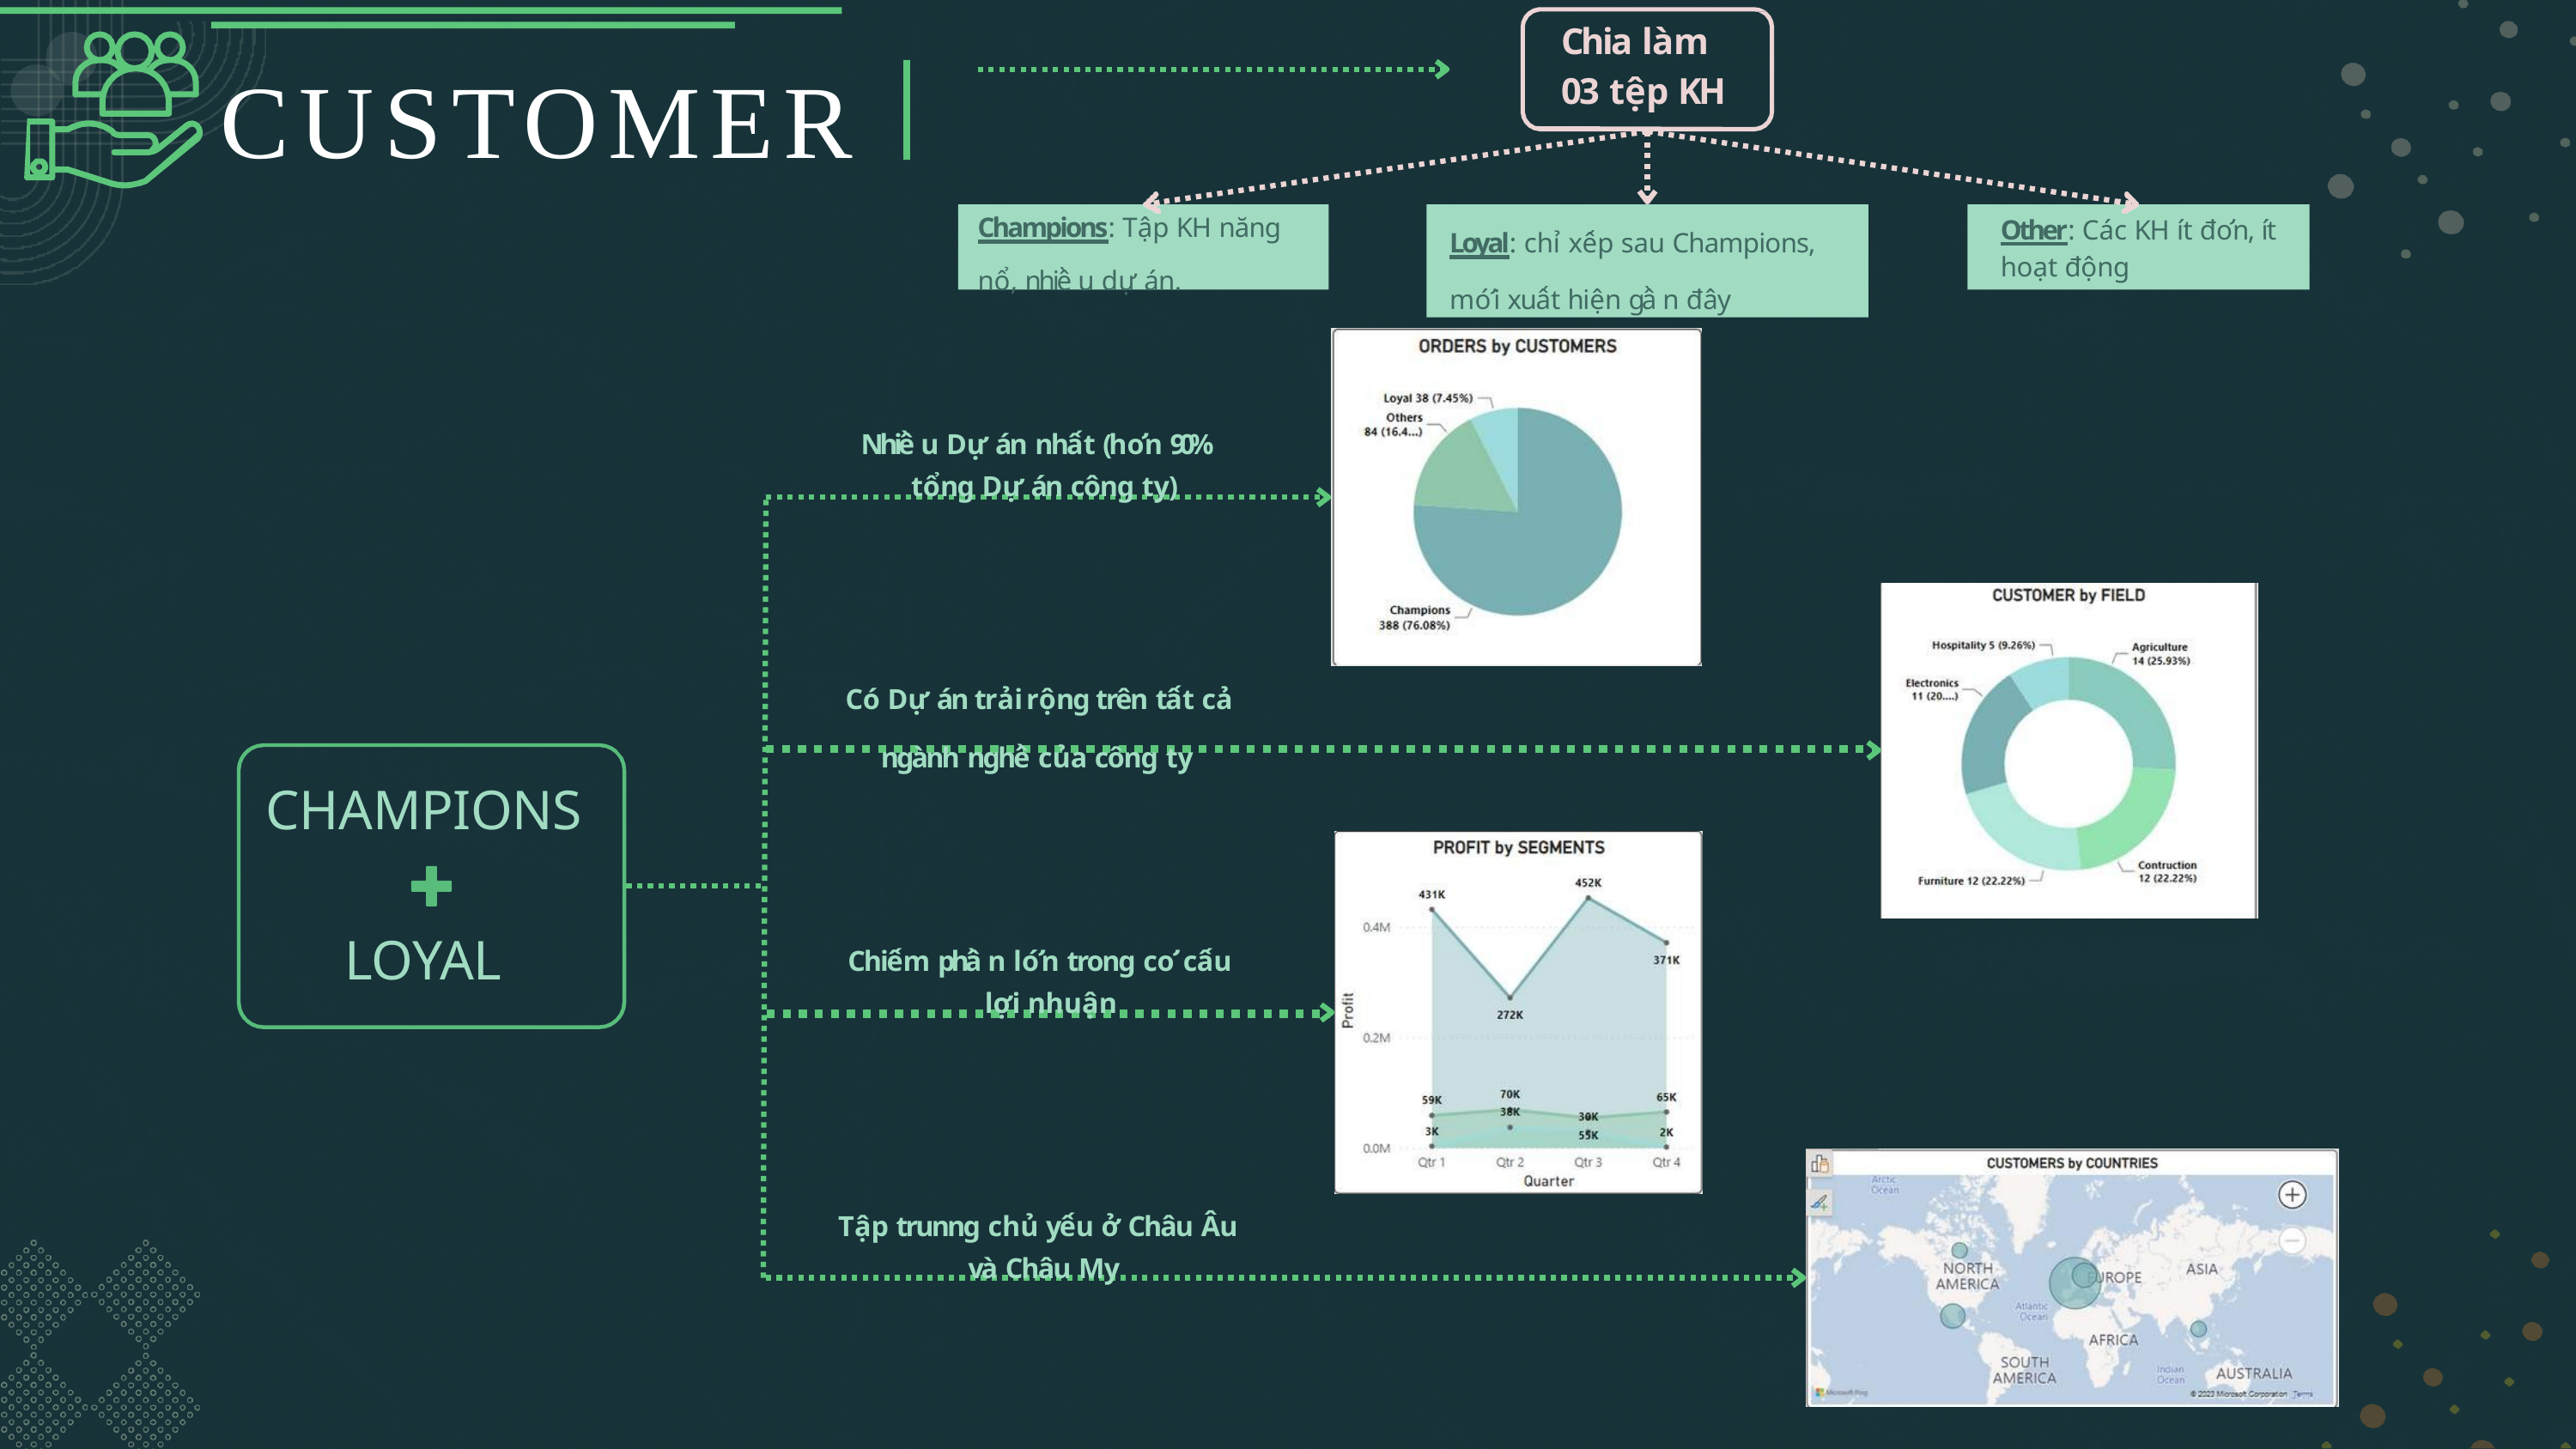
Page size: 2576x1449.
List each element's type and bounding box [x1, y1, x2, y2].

text_box [626, 494, 2259, 1278]
text_box [0, 0, 2576, 1449]
text_box [236, 7, 1775, 1030]
text_box [23, 31, 2339, 1407]
